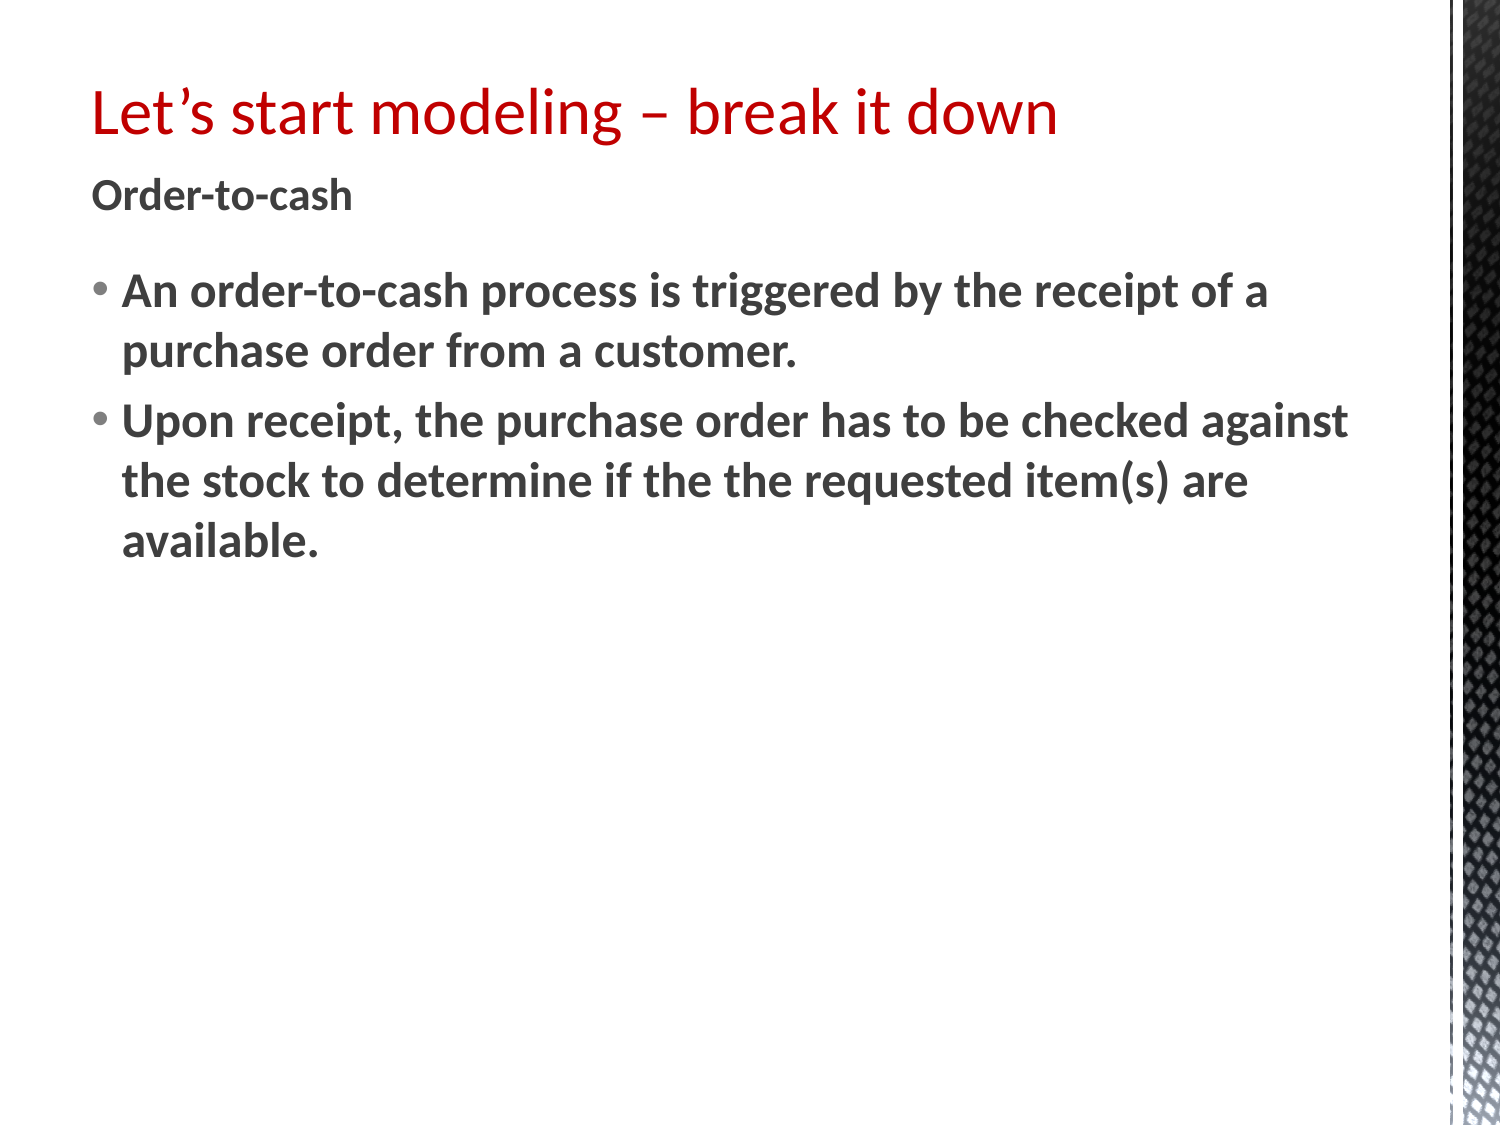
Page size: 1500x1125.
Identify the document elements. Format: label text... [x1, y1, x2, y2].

list An order-to-cash process is triggered by the receipt of a purchase order from a customer. Upon receipt, the purchase order has to be checked against the stock to determine if the the requested item(s) are available. [76, 250, 1412, 1042]
title Let’s start modeling – break it down [76, 42, 1400, 173]
picture [1447, 0, 1500, 1125]
text_box Order-to-cash [76, 157, 374, 228]
